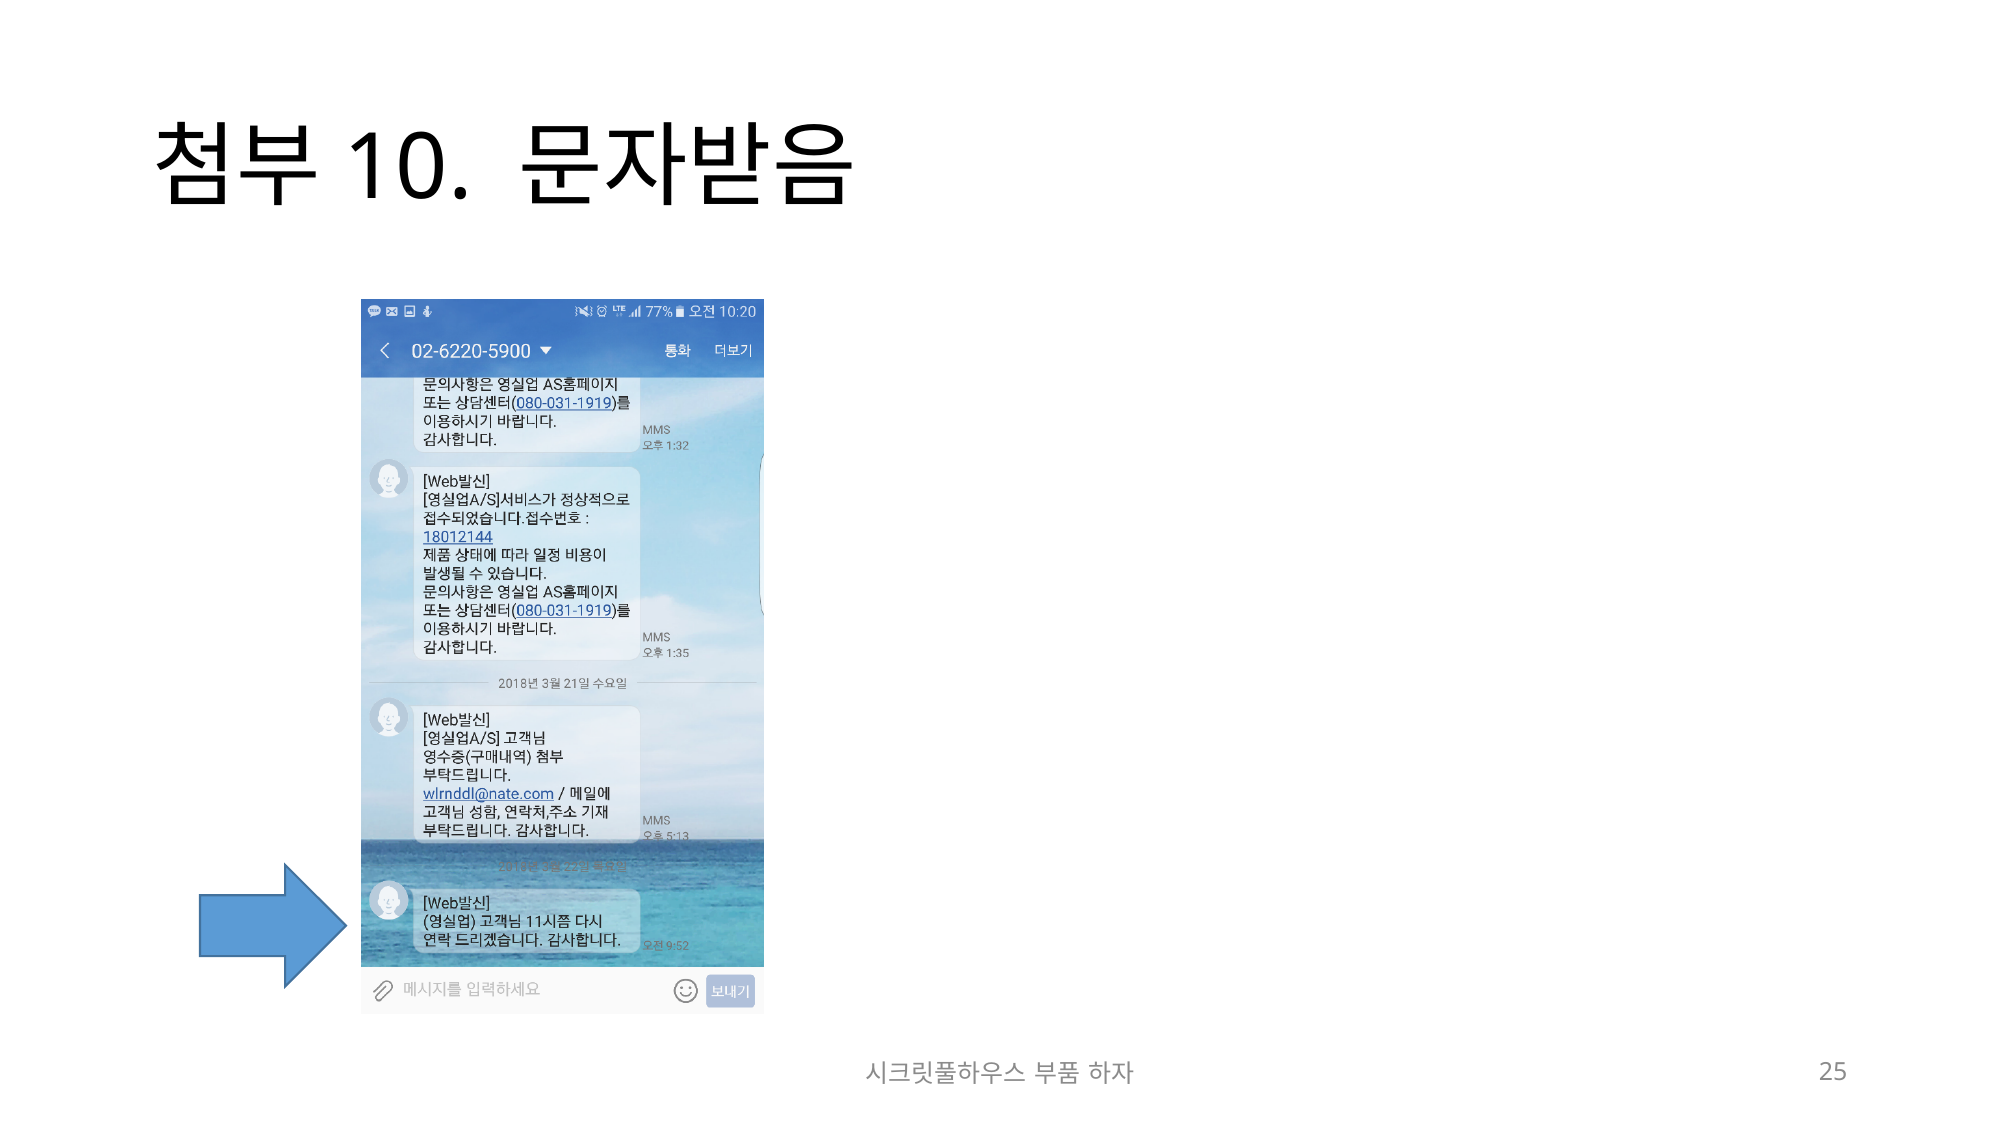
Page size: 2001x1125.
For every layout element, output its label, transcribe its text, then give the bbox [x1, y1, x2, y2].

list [361, 299, 764, 1014]
title 첨부10. 문자받음 [137, 59, 1863, 278]
text_box [198, 862, 348, 989]
footer 시크릿풀하우스 부품 하자 [662, 1042, 1338, 1103]
slide_number 25 [1412, 1042, 1863, 1103]
